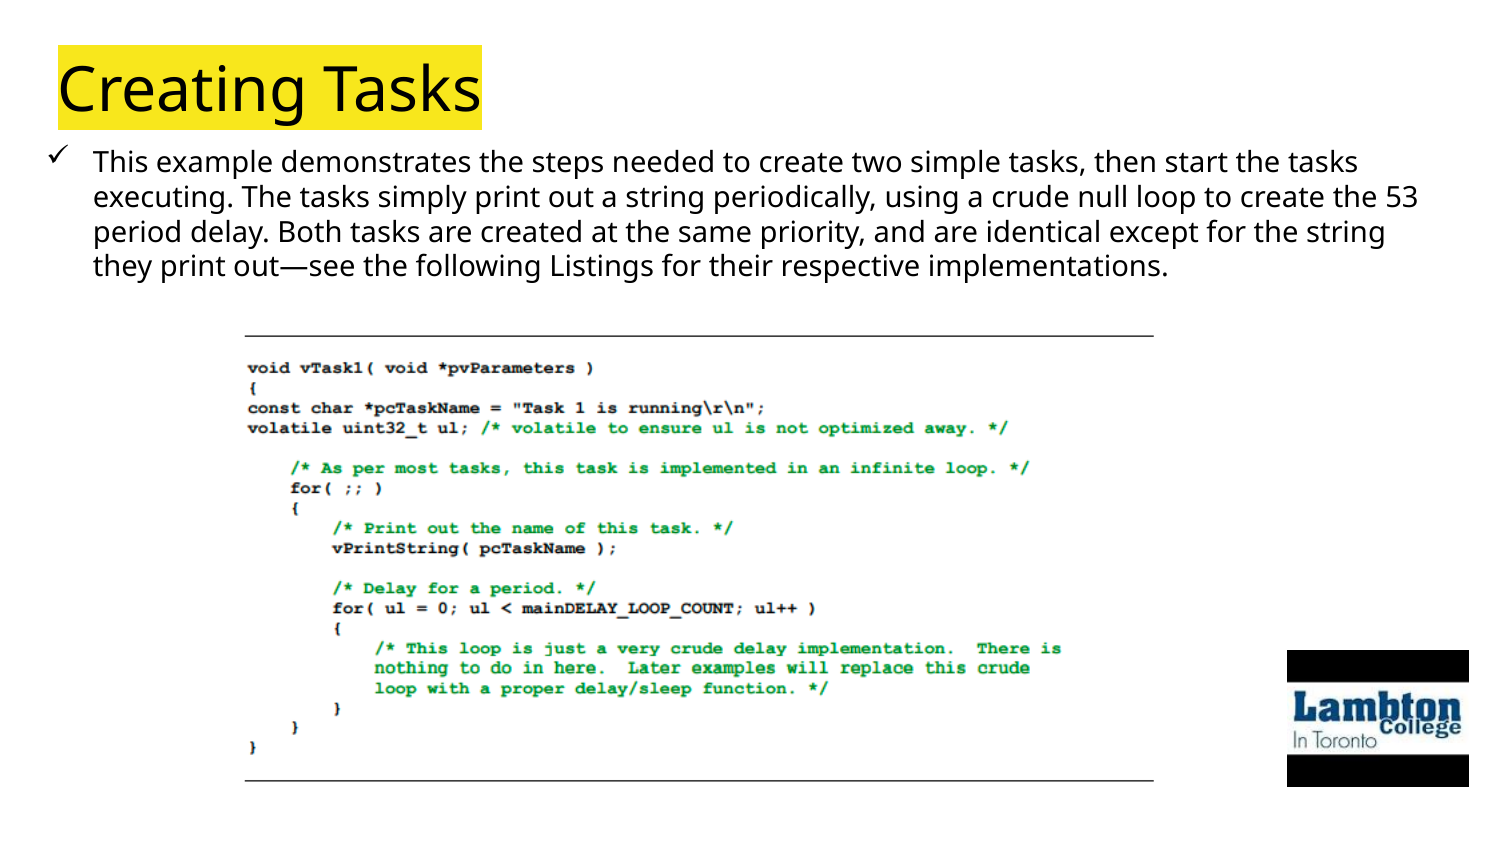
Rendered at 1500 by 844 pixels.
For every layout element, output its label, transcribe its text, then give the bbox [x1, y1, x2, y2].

text_box This example demonstrates the steps needed to create two simple tasks, then start the tasks executing. The tasks simply print out a string periodically, using a crude null loop to create the 53 period delay. Both tasks are created at the same priority, and are identical except for the string they print out—see the following Listings for their respective implementations. [31, 127, 1444, 694]
text_box Creating Tasks [42, 34, 1441, 127]
picture [237, 328, 1159, 787]
picture [1287, 650, 1469, 787]
